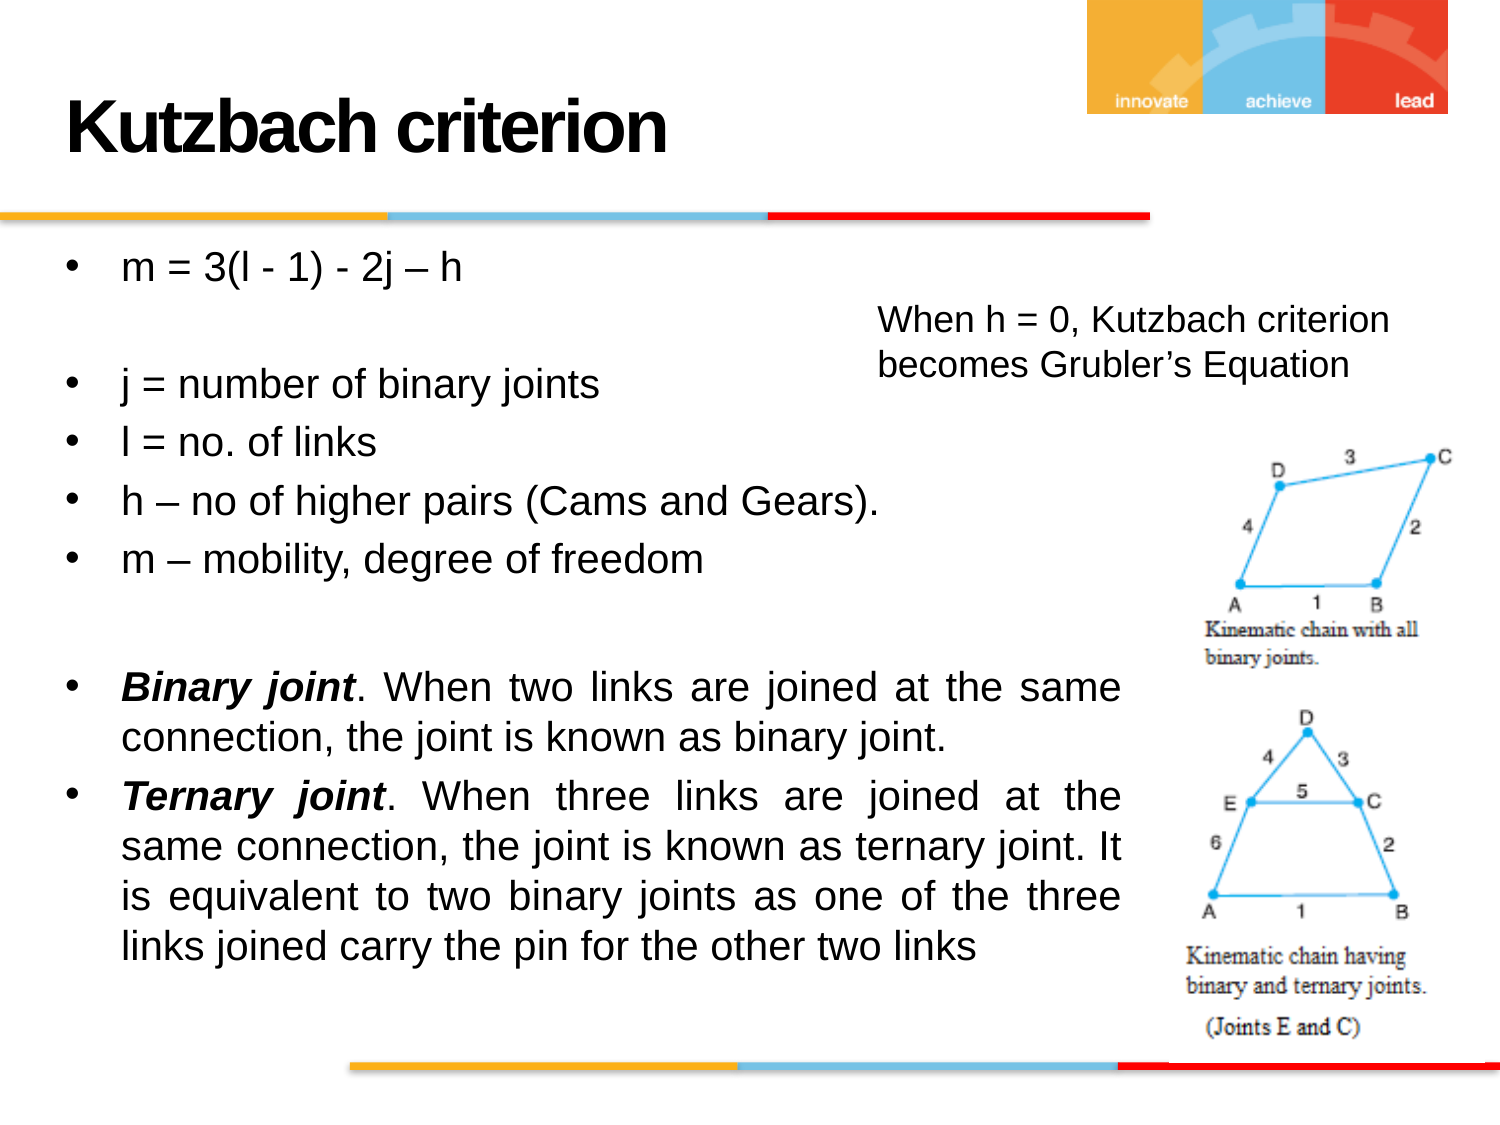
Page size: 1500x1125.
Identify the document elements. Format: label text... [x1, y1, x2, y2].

picture [1087, 0, 1448, 45]
text_box When h = 0, Kutzbach criterion becomes Grubler’s Equation [862, 287, 1463, 393]
picture [1168, 437, 1485, 1063]
list m = 3(l - 1) - 2j – h j = number of binary joints l = no. of links h – no of higher pairs (Cams and Gears). m – mobility, degree of freedom Binary joint. When two links are joined at the same connection, the joint is known as binary joint. Ternary joint. When three links are joined at the same connection, the joint is known as ternary joint. It is equivalent to two binary joints as one of the three links joined carry the pin for the other two links [50, 232, 1138, 1063]
title Kutzbach criterion [50, 45, 1448, 200]
